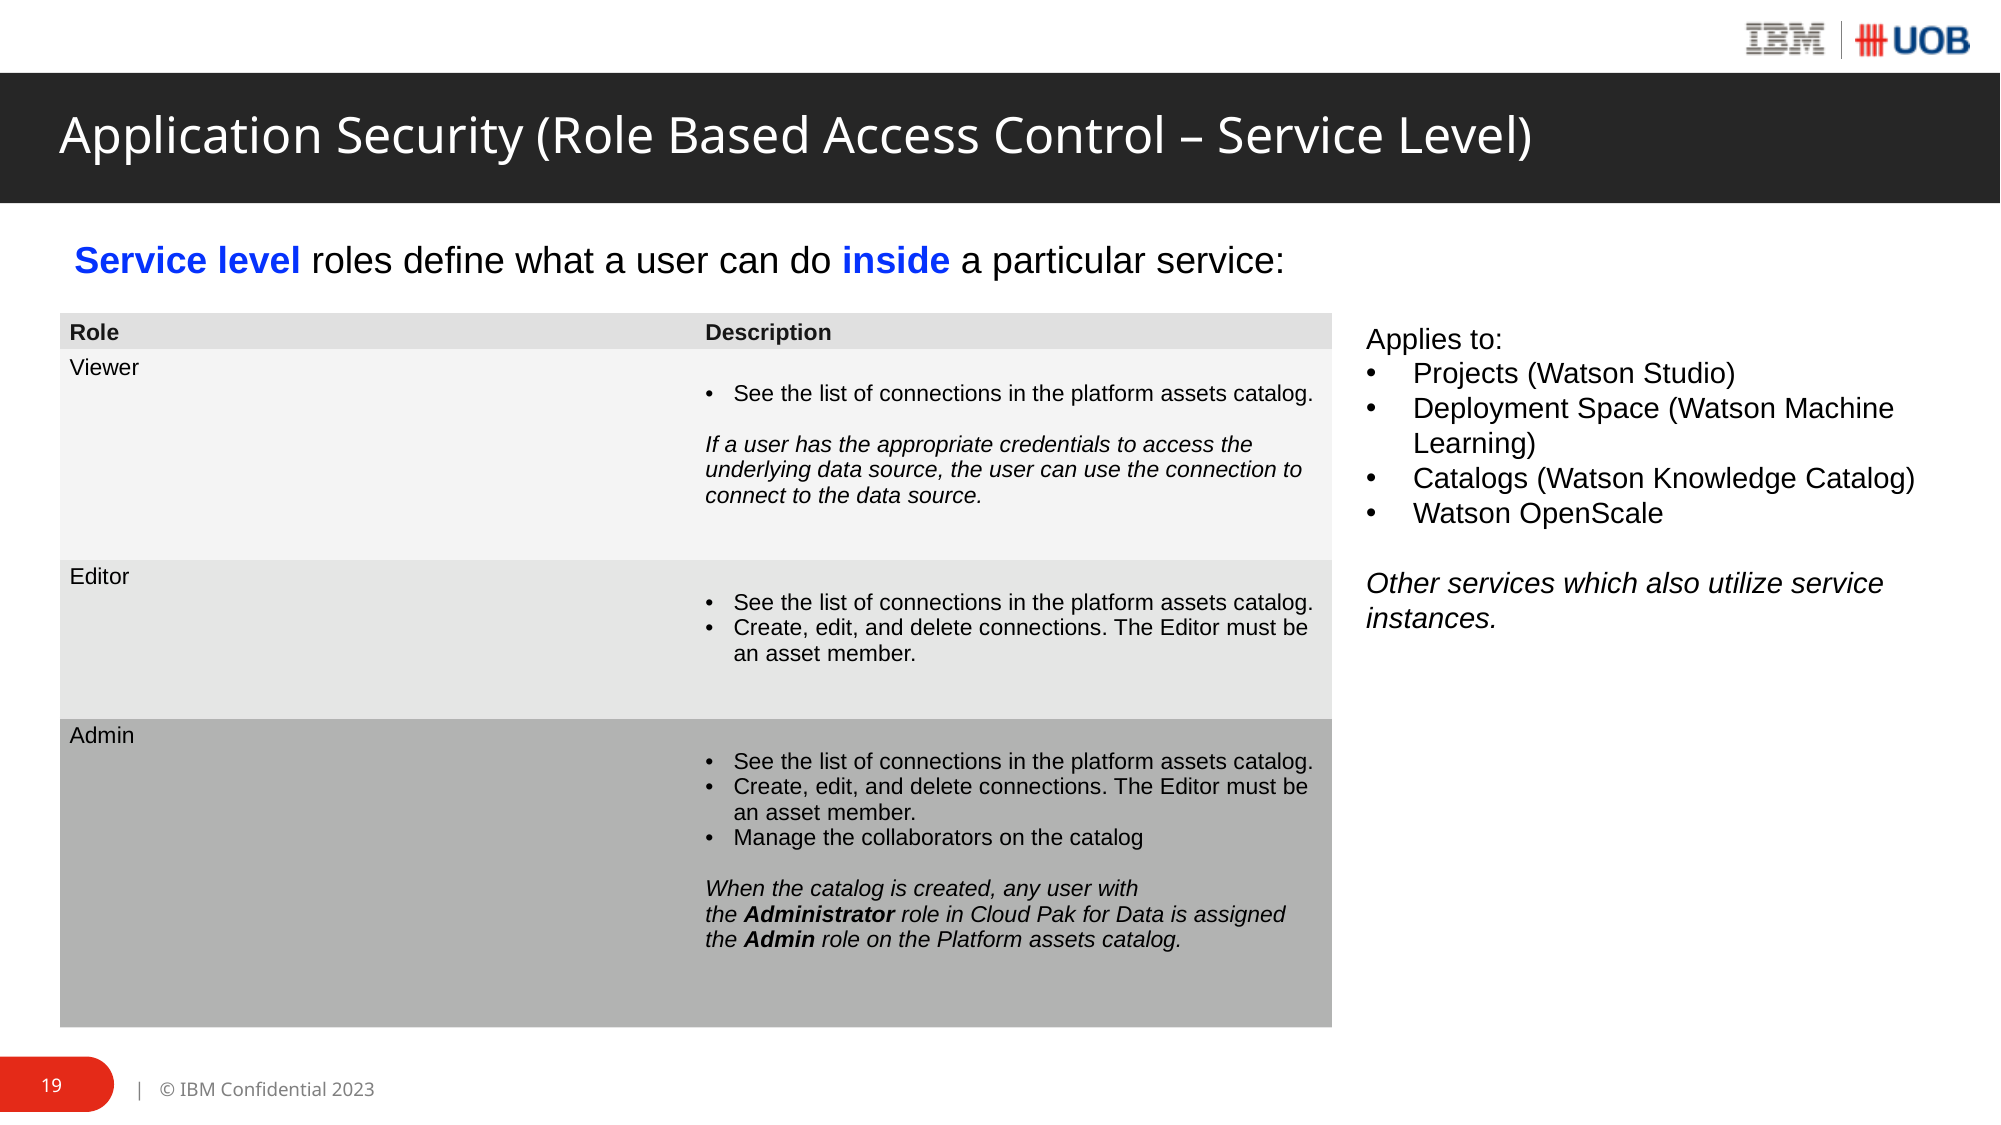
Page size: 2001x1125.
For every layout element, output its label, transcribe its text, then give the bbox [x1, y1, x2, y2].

table_cell See the list of connections in the platform assets catalog. Create, edit, and delete connections. The Editor must be an asset member. Manage the collaborators on the catalog When the catalog is created, any user with the Administrator role in Cloud Pak for Data is assigned the Admin role on the Platform assets catalog. [696, 719, 1332, 1027]
text_box Service level roles define what a user can do inside a particular service: [59, 228, 1932, 289]
table_cell See the list of connections in the platform assets catalog. Create, edit, and delete connections. The Editor must be an asset member. [696, 560, 1332, 717]
table_cell Editor [60, 560, 696, 717]
table_cell Admin [60, 719, 696, 1027]
table_header Description [696, 313, 1332, 349]
table_header Role [60, 313, 696, 349]
table_cell See the list of connections in the platform assets catalog. If a user has the appropriate credentials to access the underlying data source, the user can use the connection to connect to the data source. [696, 351, 1332, 559]
picture [1855, 10, 1970, 71]
title Application Security (Role Based Access Control – Service Level) [59, 102, 1937, 174]
text_box Applies to: Projects (Watson Studio) Deployment Space (Watson Machine Learning) Catalogs (Watson Knowledge Catalog) Watson OpenScale Other services which also utilize service instances. [1351, 312, 2000, 642]
table_cell Viewer [60, 351, 696, 559]
